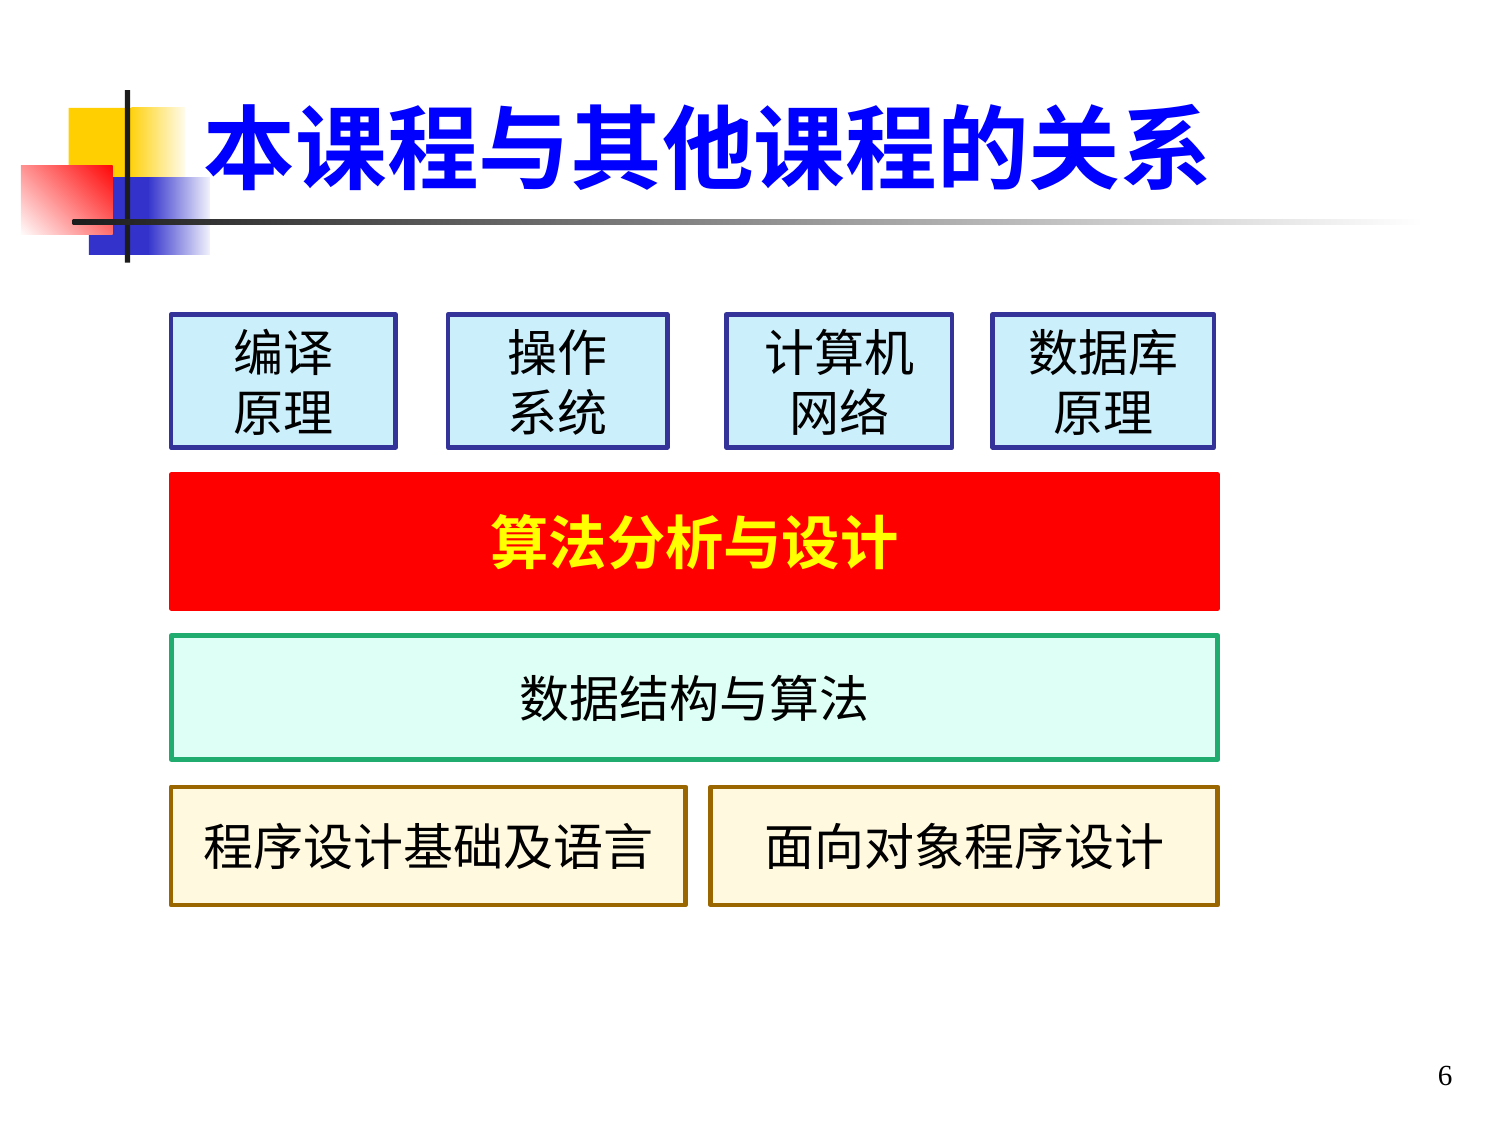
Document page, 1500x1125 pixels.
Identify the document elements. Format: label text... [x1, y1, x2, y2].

text_box 面向对象程序设计 [710, 786, 1218, 905]
text_box 程序设计基础及语言 [171, 786, 686, 905]
text_box 数据结构与算法 [171, 635, 1218, 760]
text_box 算法分析与设计 [171, 474, 1218, 609]
text_box 数据库原理 [992, 314, 1214, 448]
title 本课程与其他课程的关系 [188, 35, 1468, 208]
slide_number 6 [1155, 1024, 1468, 1100]
text_box 编译 原理 [171, 314, 396, 448]
text_box 操作 系统 [448, 314, 668, 448]
text_box 计算机网络 [726, 314, 952, 448]
